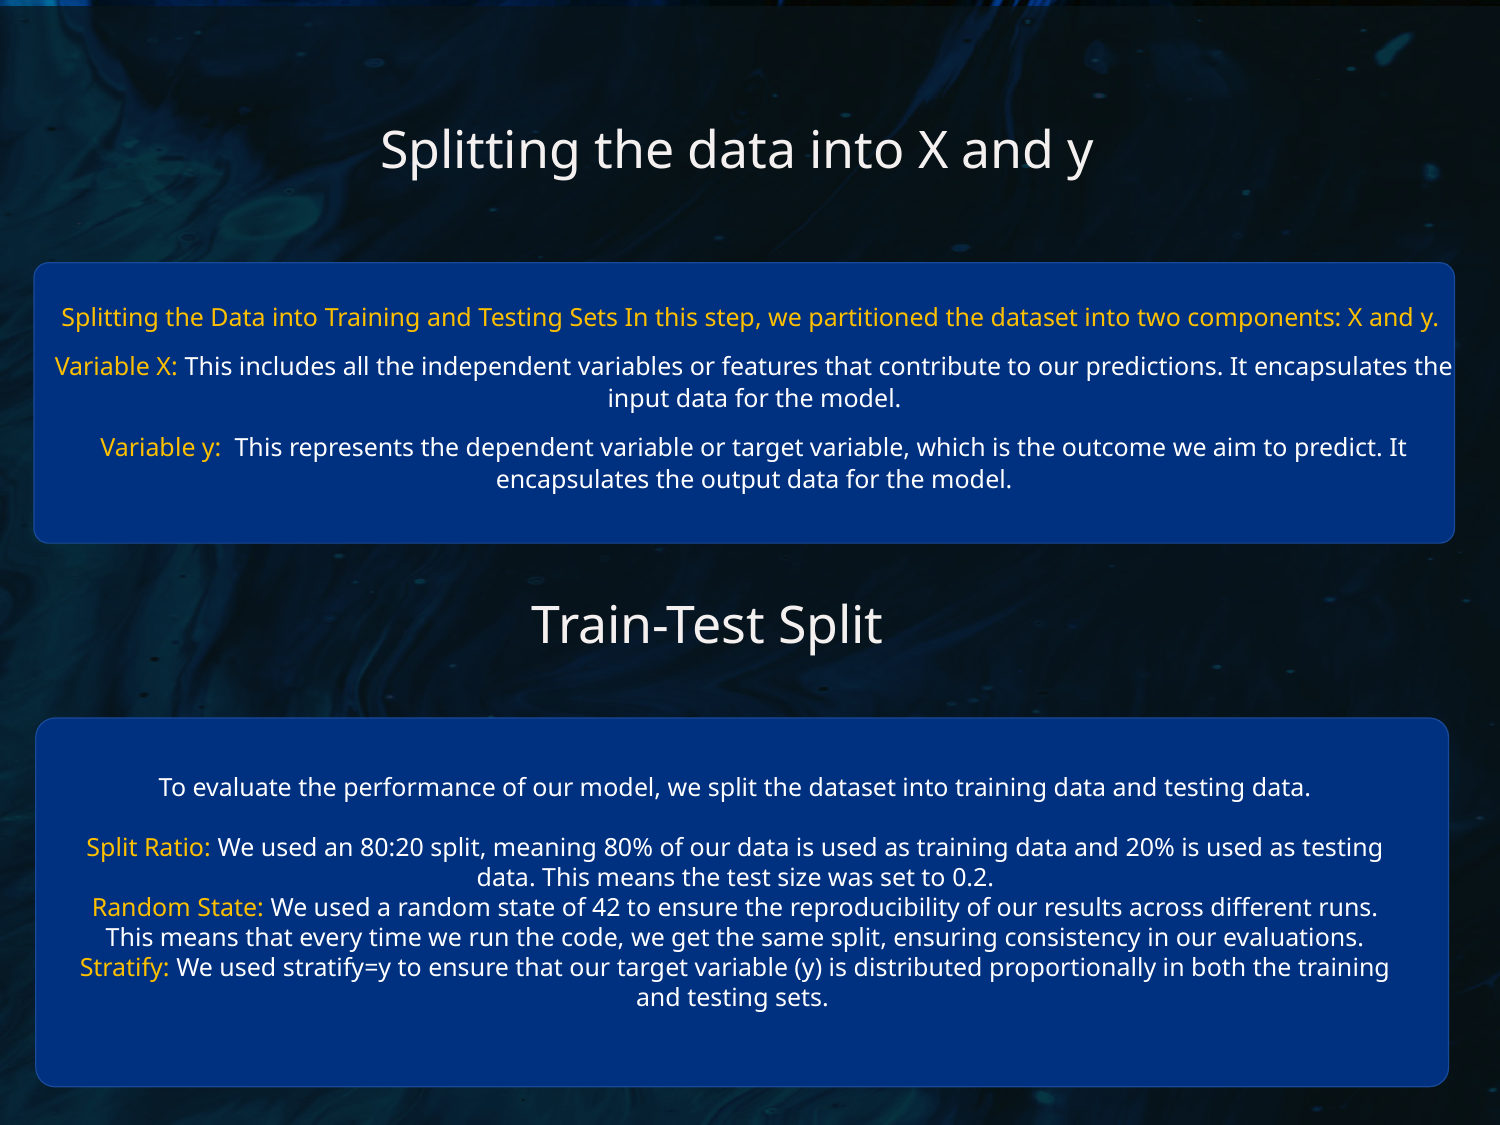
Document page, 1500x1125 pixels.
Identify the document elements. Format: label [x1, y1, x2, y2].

picture [0, 0, 1500, 1125]
text_box [33, 262, 1476, 573]
